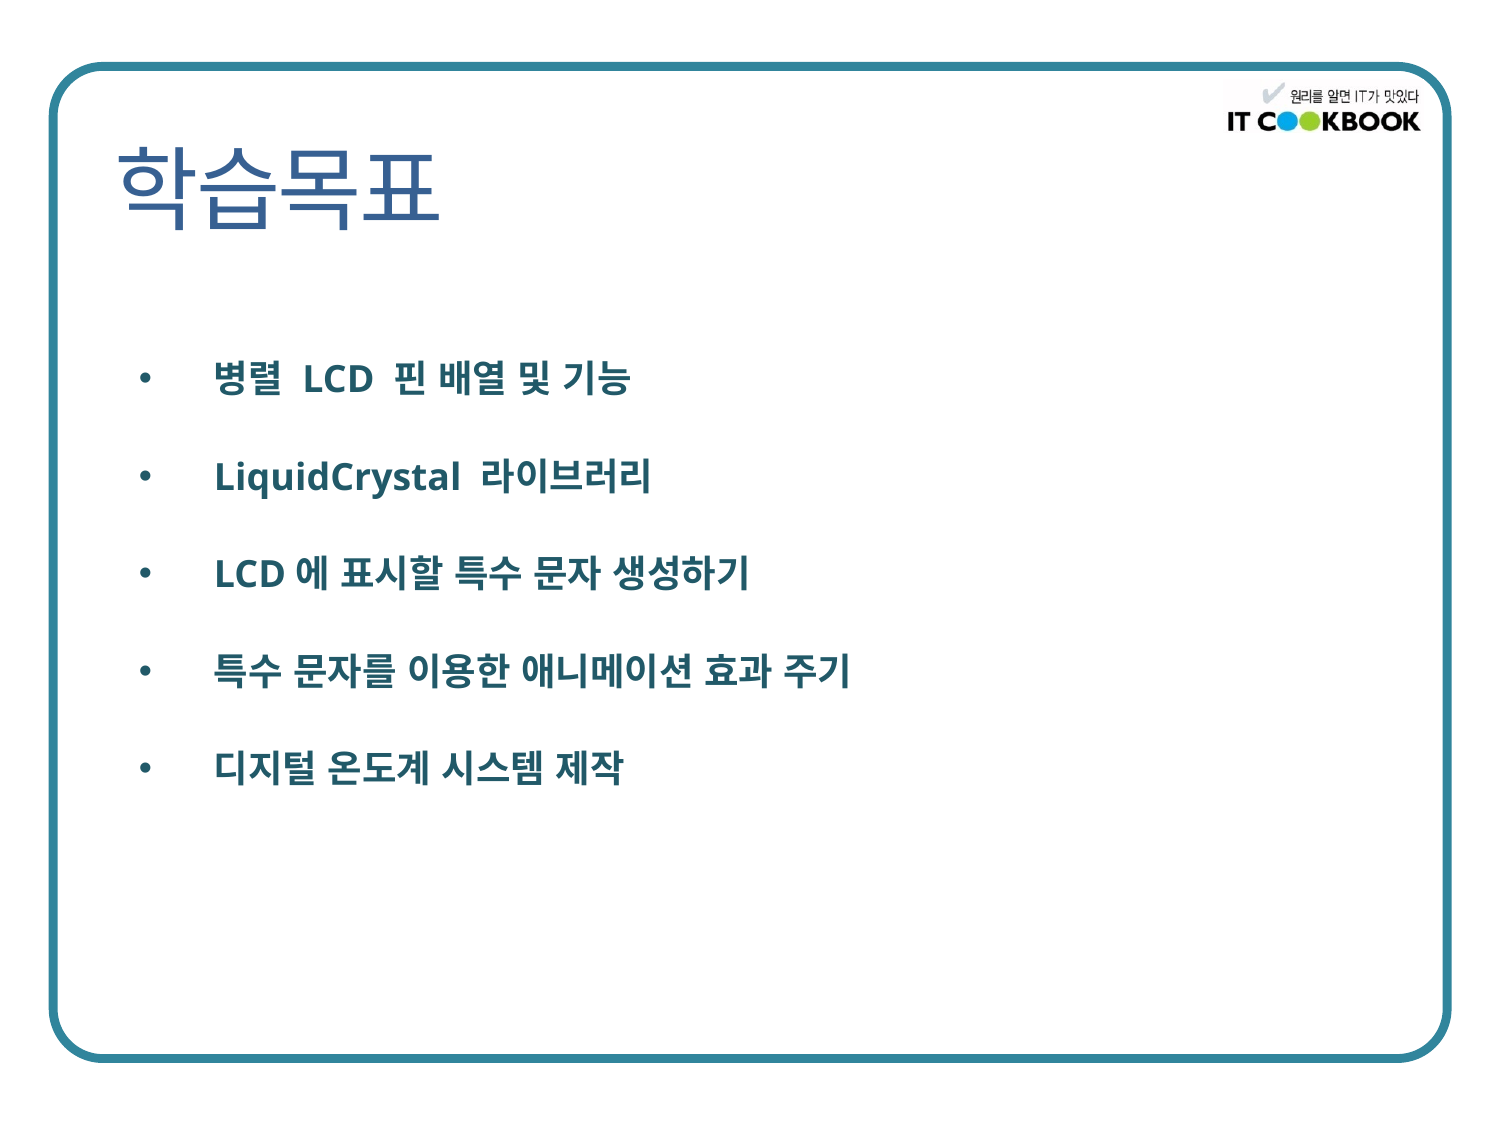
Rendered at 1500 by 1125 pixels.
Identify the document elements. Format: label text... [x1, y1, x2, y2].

list 병렬 LCD 핀 배열 및 기능 LiquidCrystal 라이브러리 LCD에 표시할 특수 문자 생성하기 특수 문자를 이용한 애니메이션 효과 주기 디지털 온도계 시스템 제작 [123, 302, 1388, 976]
picture [1223, 79, 1424, 133]
